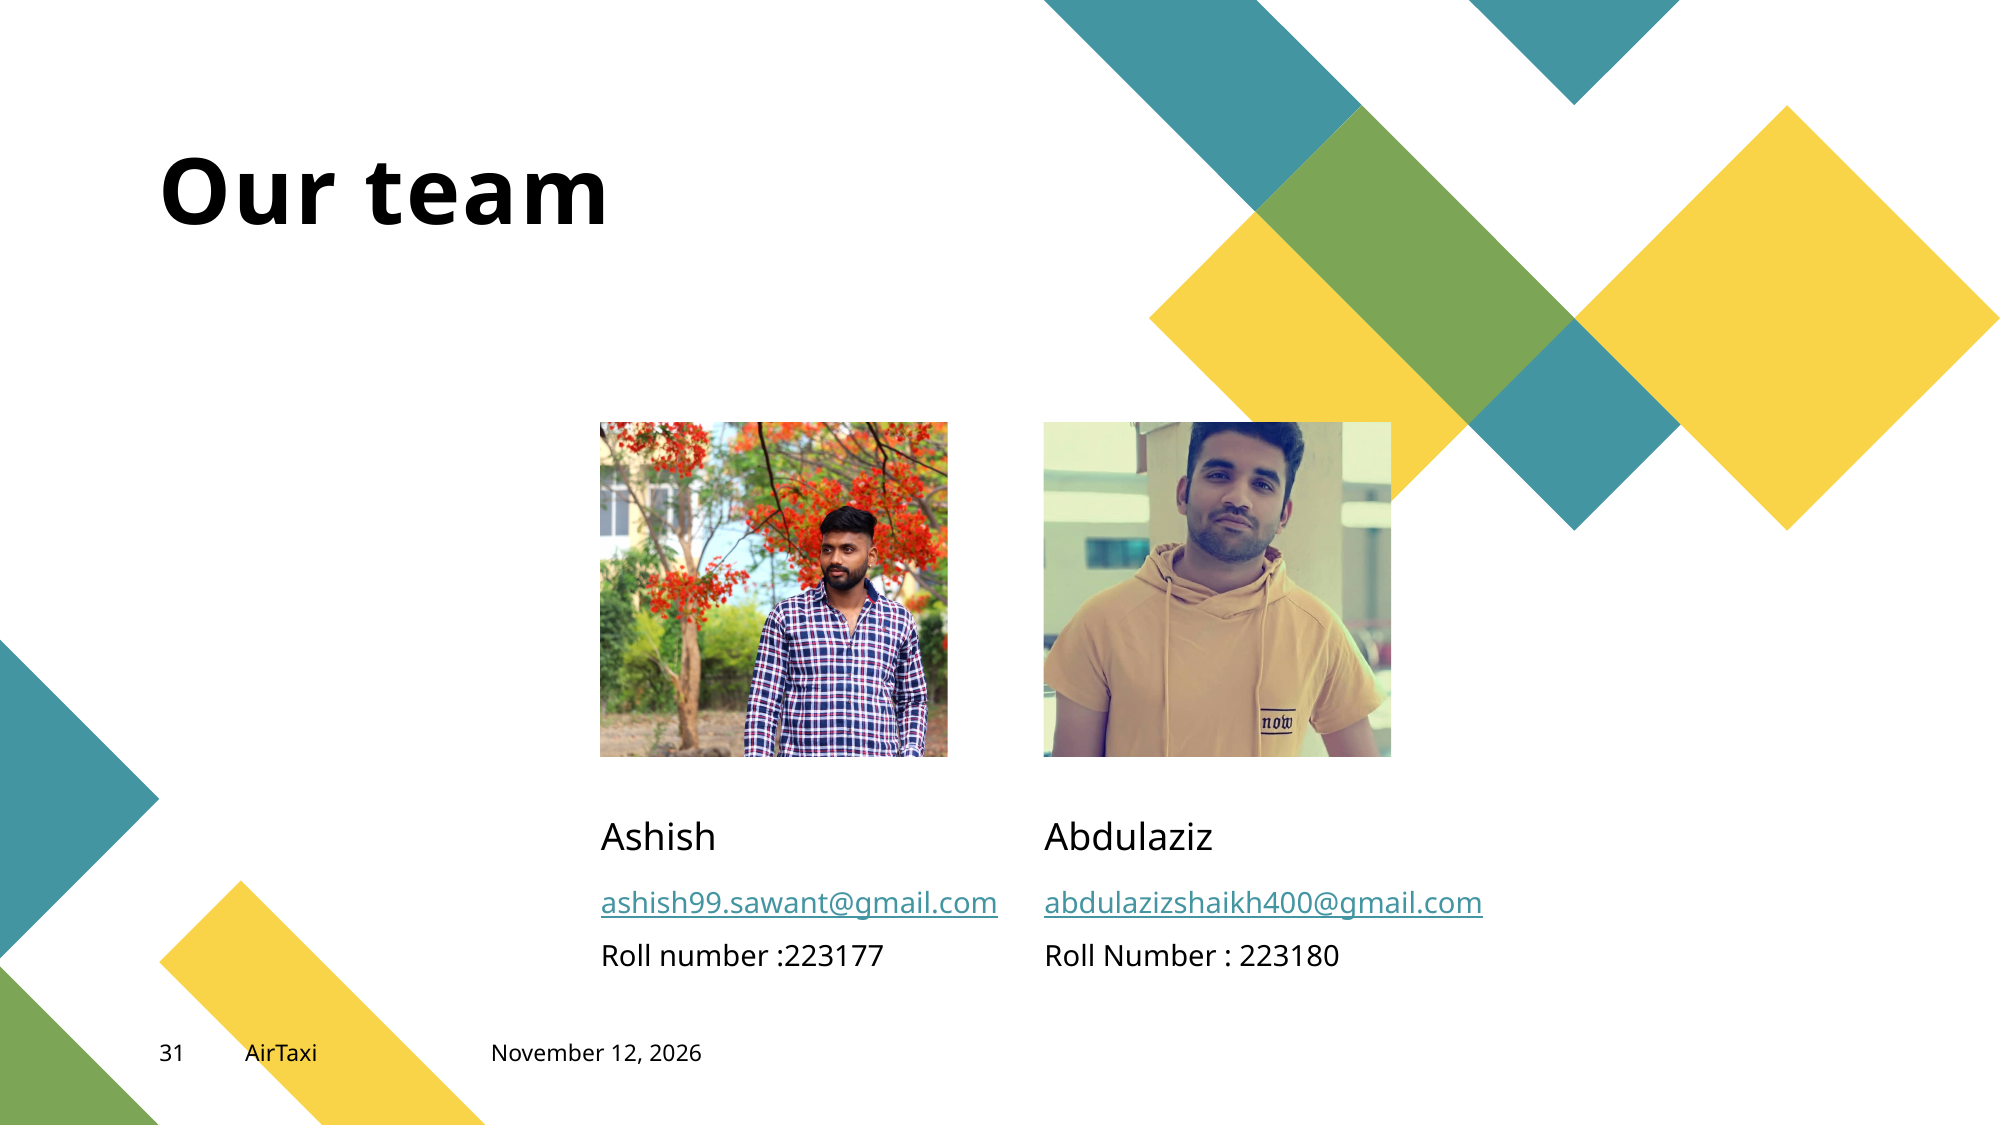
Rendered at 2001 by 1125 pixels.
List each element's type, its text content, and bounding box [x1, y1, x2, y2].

list Ashish [600, 818, 950, 852]
list abdulazizshaikh400@gmail.com Roll Number : 223180 [1044, 884, 1527, 946]
title Our team [158, 144, 1394, 245]
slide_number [490, 1038, 707, 1080]
footer AirTaxi [245, 1038, 490, 1080]
list ashish99.sawant@gmail.com Roll number :223177 [600, 884, 1000, 946]
slide_number 31 [159, 1038, 245, 1080]
picture [1043, 422, 1392, 757]
list Abdulaziz [1044, 818, 1394, 852]
picture [600, 422, 948, 757]
